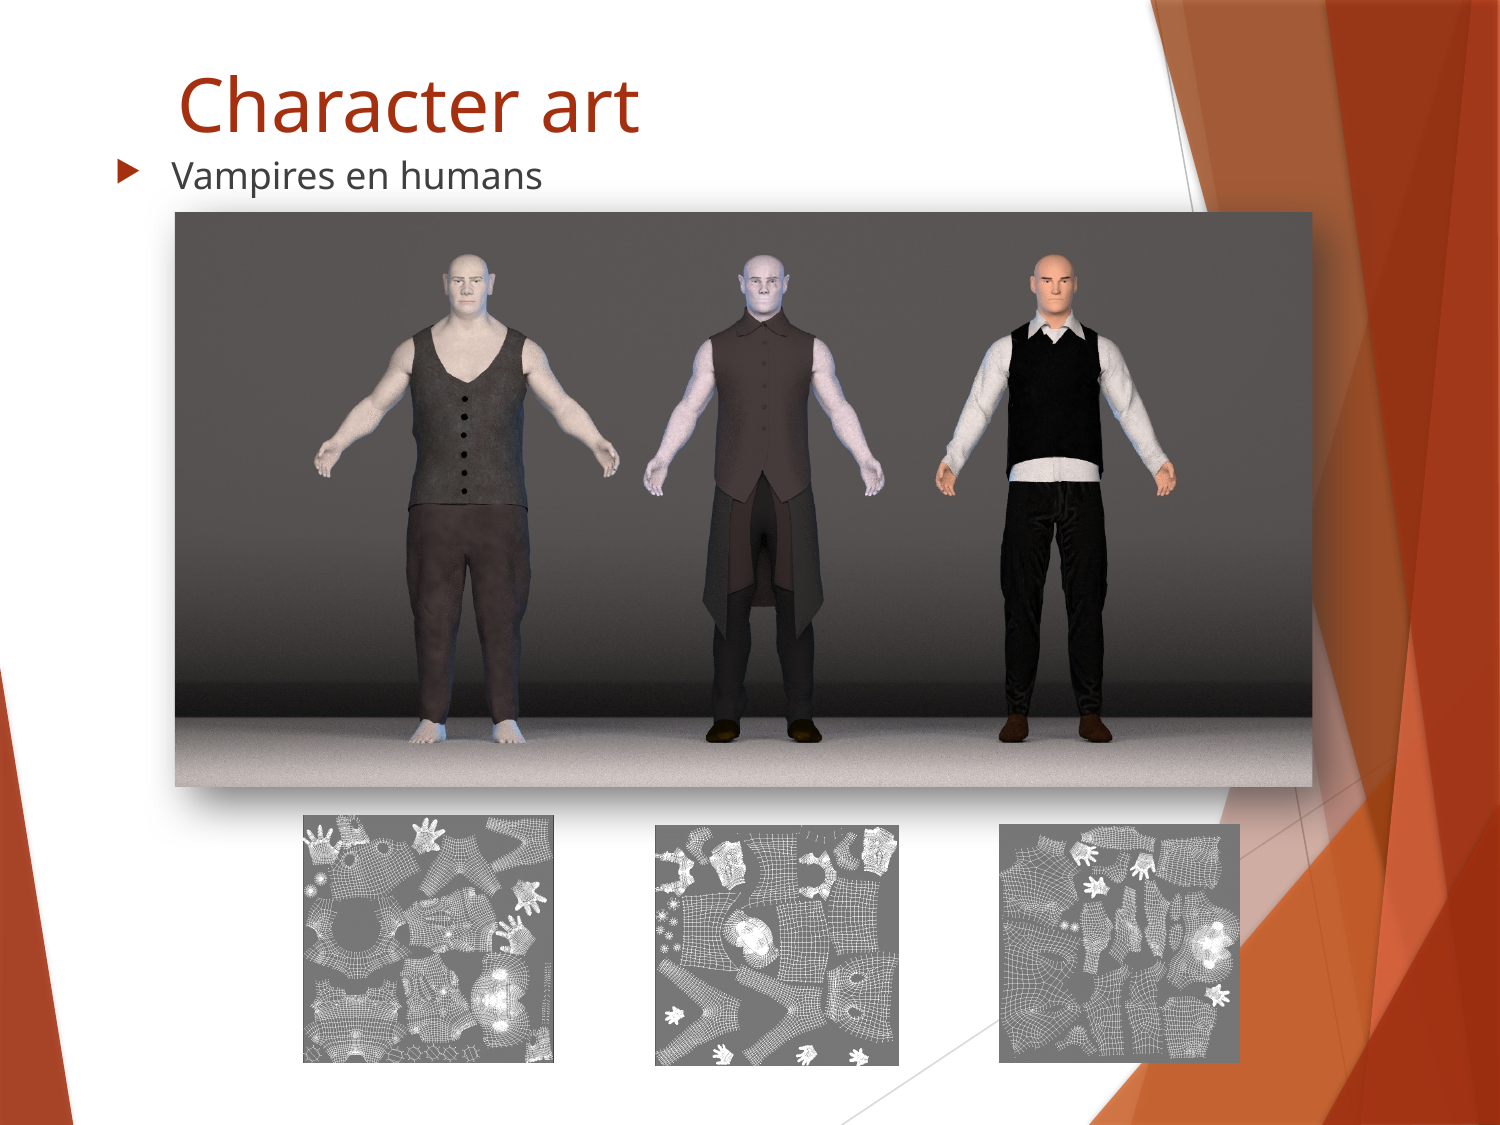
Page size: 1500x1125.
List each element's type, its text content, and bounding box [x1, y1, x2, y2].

picture [999, 823, 1240, 1064]
picture [654, 825, 899, 1066]
picture [174, 211, 1313, 788]
picture [303, 815, 554, 1064]
list Vampires en humans [99, 145, 1142, 782]
title Character art [162, 50, 1204, 195]
